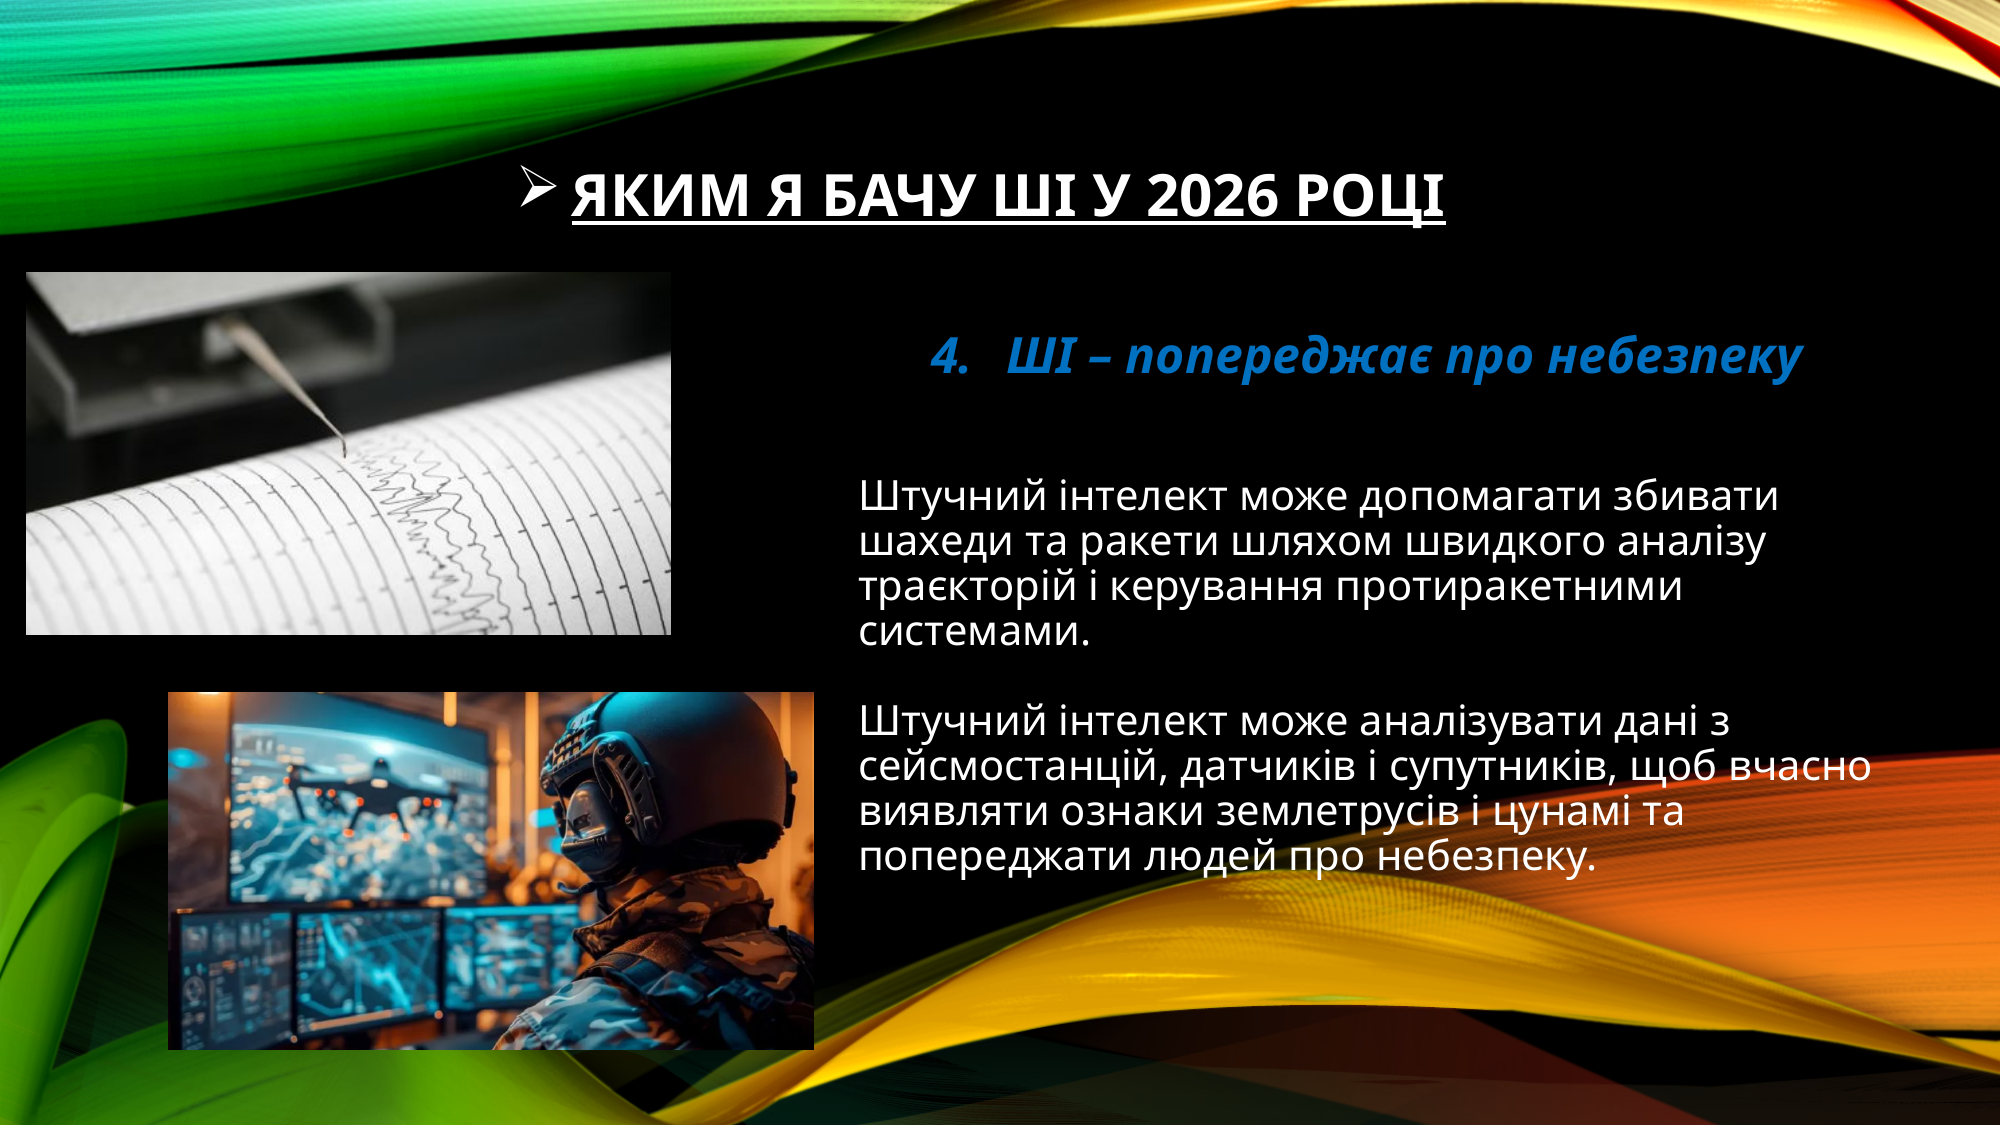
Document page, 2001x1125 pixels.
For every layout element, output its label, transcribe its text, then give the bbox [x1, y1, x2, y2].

picture [26, 272, 671, 635]
picture [0, 691, 2000, 1125]
title ЯКИМ Я БАЧУ ШІ У 2026 РОЦІ [209, 65, 1753, 237]
picture [0, 0, 2000, 237]
subtitle ШІ – попереджає про небезпеку Штучний інтелект може допомагати збивати шахеди та ракети шляхом швидкого аналізу траєкторій і керування протиракетними системами. Штучний інтелект може аналізувати дані з сейсмостанцій, датчиків і супутників, щоб вчасно виявляти ознаки землетрусів і цунамі та попереджати людей про небезпеку. [843, 272, 1891, 912]
